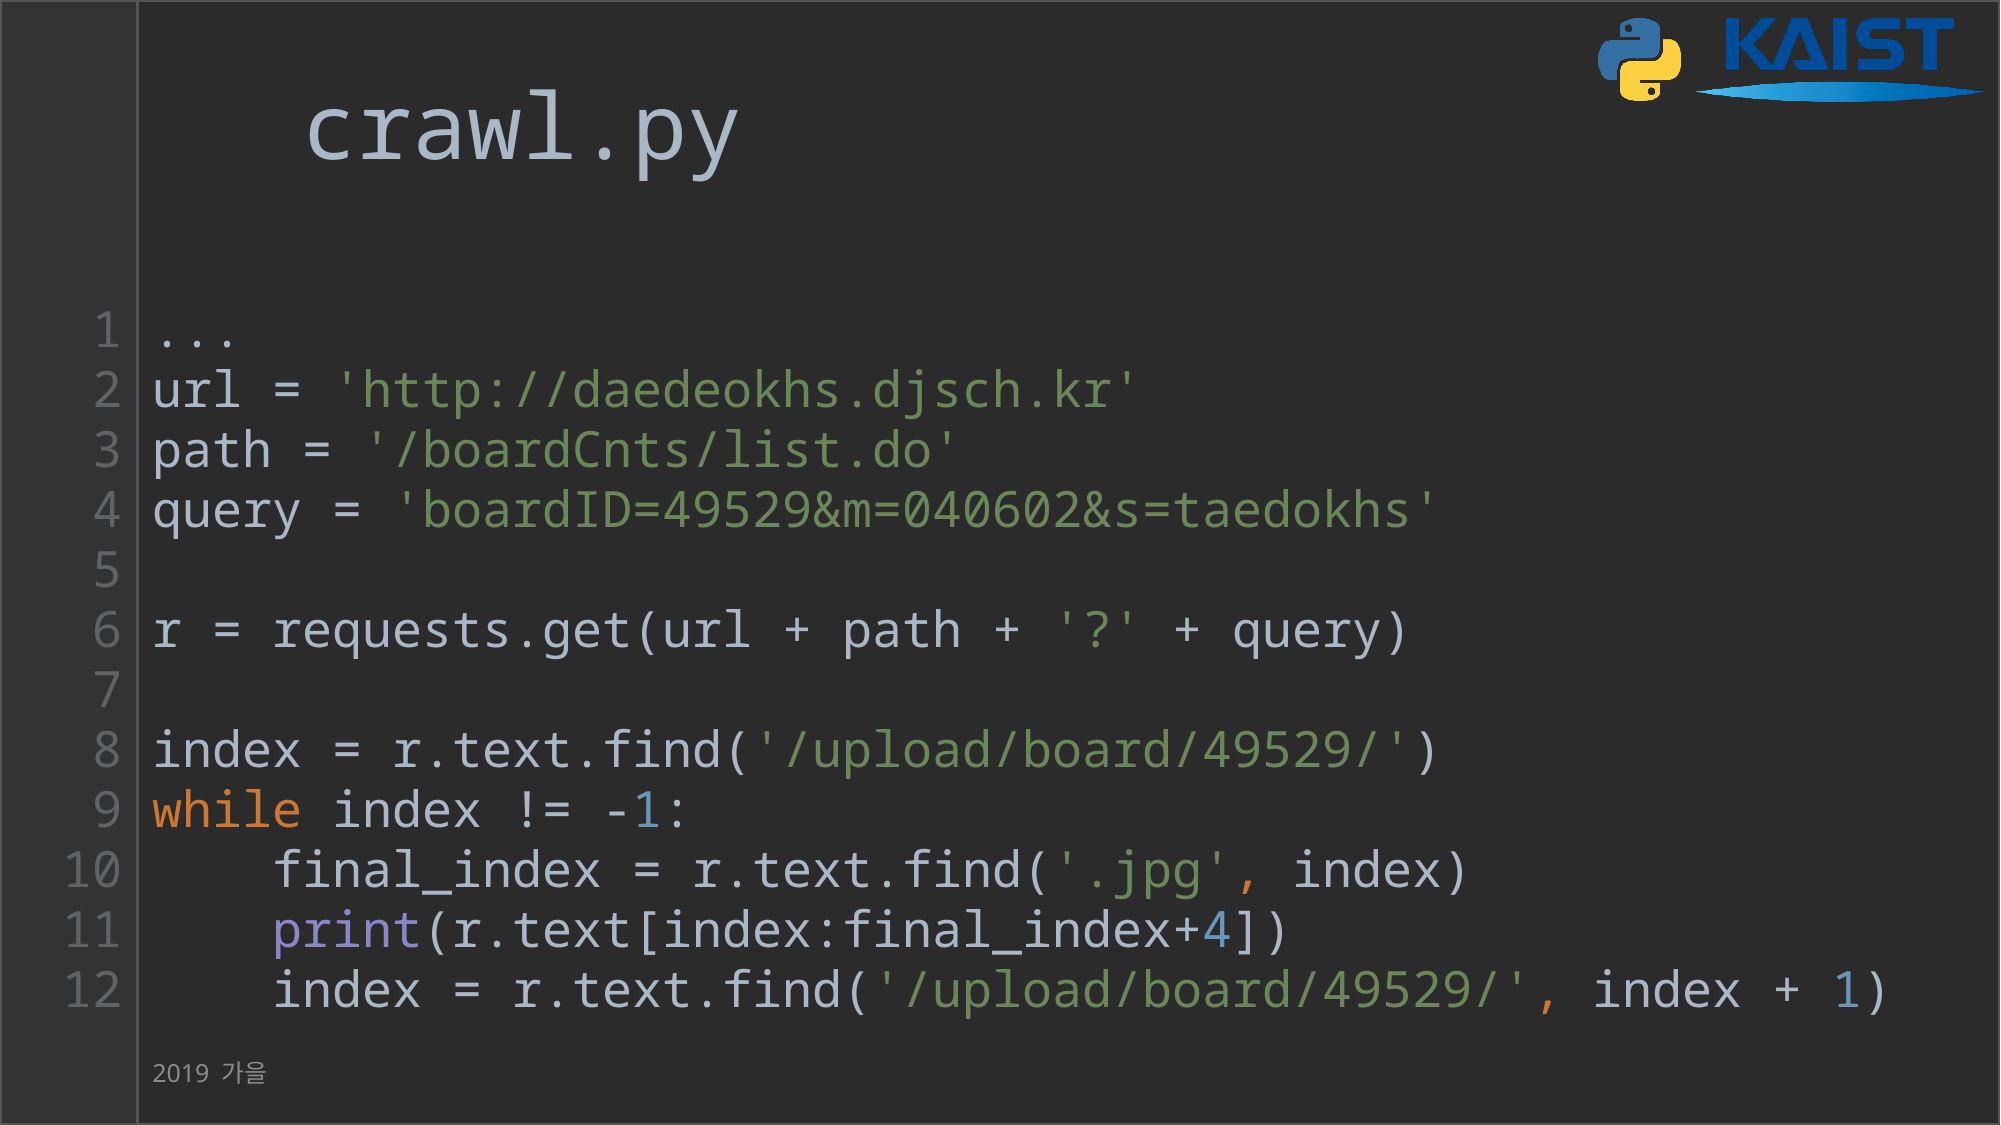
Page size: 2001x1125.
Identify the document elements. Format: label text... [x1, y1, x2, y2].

text_box 1 2 3 4 5 6 7 8 9 10 11 12 [0, 0, 138, 1125]
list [1694, 18, 1985, 102]
picture [1597, 18, 1681, 101]
text_box crawl.py ... url = 'http://daedeokhs.djsch.kr' path = '/boardCnts/list.do' query = 'boardID=49529&m=040602&s=taedokhs' r = requests.get(url + path + '?' + query) index = r.text.find('/upload/board/49529/') while index != -1: final_index = r.text.find('.jpg', index) print(r.text[index:final_index+4]) index = r.text.find('/upload/board/49529/', index + 1) [138, 0, 2000, 1125]
slide_number 2019 가을 [138, 1042, 588, 1103]
